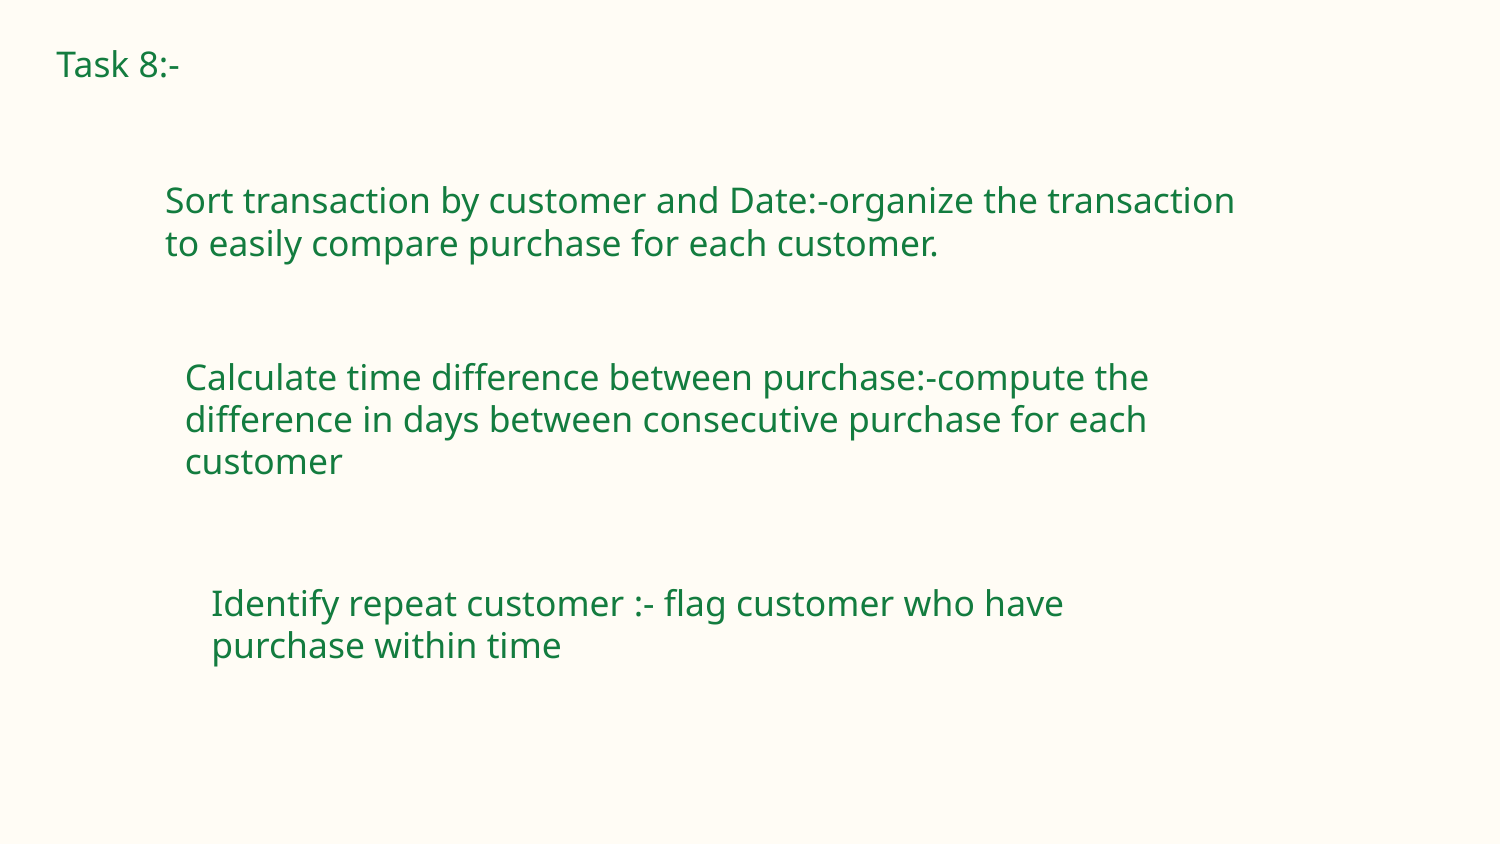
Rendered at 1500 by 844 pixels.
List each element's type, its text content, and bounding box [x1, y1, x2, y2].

text_box Identify repeat customer :- flag customer who have purchase within time [196, 566, 1201, 727]
text_box Sort transaction by customer and Date:-organize the transaction to easily compare purchase for each customer. [150, 162, 1262, 288]
text_box Task 8:- [41, 27, 431, 106]
text_box Calculate time difference between purchase:-compute the difference in days between consecutive purchase for each customer [169, 339, 1183, 501]
